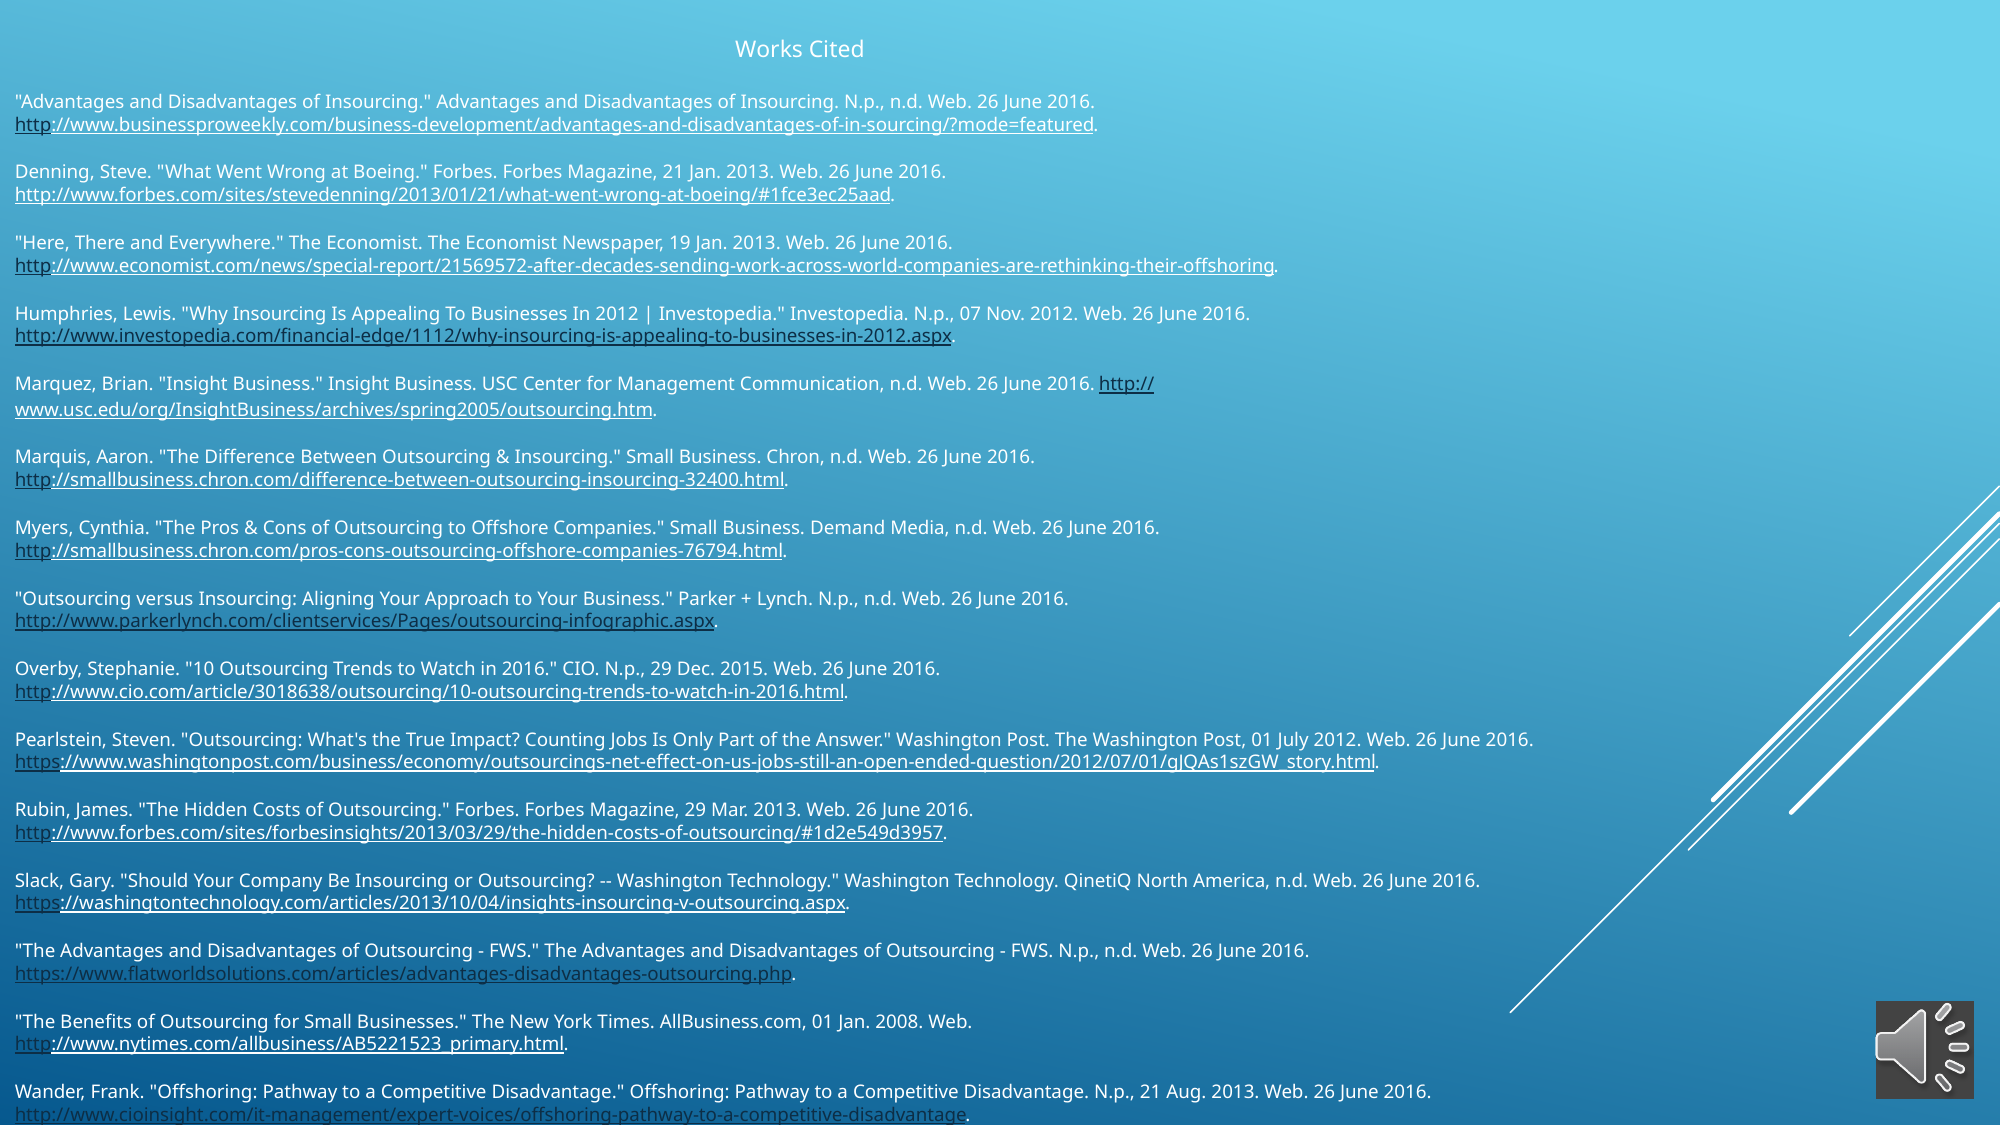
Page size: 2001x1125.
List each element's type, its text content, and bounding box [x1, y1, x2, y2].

picture [1874, 999, 1976, 1101]
text_box Works Cited "Advantages and Disadvantages of Insourcing." Advantages and Disadvantages of Insourcing. N.p., n.d. Web. 26 June 2016. http://www.businessproweekly.com/business-development/advantages-and-disadvantages-of-in-sourcing/?mode=featured. Denning, Steve. "What Went Wrong at Boeing." Forbes. Forbes Magazine, 21 Jan. 2013. Web. 26 June 2016. http://www.forbes.com/sites/stevedenning/2013/01/21/what-went-wrong-at-boeing/#1fce3ec25aad. "Here, There and Everywhere." The Economist. The Economist Newspaper, 19 Jan. 2013. Web. 26 June 2016. http://www.economist.com/news/special-report/21569572-after-decades-sending-work-across-world-companies-are-rethinking-their-offshoring. Humphries, Lewis. "Why Insourcing Is Appealing To Businesses In 2012 | Investopedia." Investopedia. N.p., 07 Nov. 2012. Web. 26 June 2016. http://www.investopedia.com/financial-edge/1112/why-insourcing-is-appealing-to-businesses-in-2012.aspx. Marquez, Brian. "Insight Business." Insight Business. USC Center for Management Communication, n.d. Web. 26 June 2016. http://www.usc.edu/org/InsightBusiness/archives/spring2005/outsourcing.htm. Marquis, Aaron. "The Difference Between Outsourcing & Insourcing." Small Business. Chron, n.d. Web. 26 June 2016. http://smallbusiness.chron.com/difference-between-outsourcing-insourcing-32400.html. Myers, Cynthia. "The Pros & Cons of Outsourcing to Offshore Companies." Small Business. Demand Media, n.d. Web. 26 June 2016. http://smallbusiness.chron.com/pros-cons-outsourcing-offshore-companies-76794.html. "Outsourcing versus Insourcing: Aligning Your Approach to Your Business." Parker + Lynch. N.p., n.d. Web. 26 June 2016. http://www.parkerlynch.com/clientservices/Pages/outsourcing-infographic.aspx. Overby, Stephanie. "10 Outsourcing Trends to Watch in 2016." CIO. N.p., 29 Dec. 2015. Web. 26 June 2016. http://www.cio.com/article/3018638/outsourcing/10-outsourcing-trends-to-watch-in-2016.html. Pearlstein, Steven. "Outsourcing: What's the True Impact? Counting Jobs Is Only Part of the Answer." Washington Post. The Washington Post, 01 July 2012. Web. 26 June 2016. https://www.washingtonpost.com/business/economy/outsourcings-net-effect-on-us-jobs-still-an-open-ended-question/2012/07/01/gJQAs1szGW_story.html. Rubin, James. "The Hidden Costs of Outsourcing." Forbes. Forbes Magazine, 29 Mar. 2013. Web. 26 June 2016. http://www.forbes.com/sites/forbesinsights/2013/03/29/the-hidden-costs-of-outsourcing/#1d2e549d3957. Slack, Gary. "Should Your Company Be Insourcing or Outsourcing? -- Washington Technology." Washington Technology. QinetiQ North America, n.d. Web. 26 June 2016. https://washingtontechnology.com/articles/2013/10/04/insights-insourcing-v-outsourcing.aspx. "The Advantages and Disadvantages of Outsourcing - FWS." The Advantages and Disadvantages of Outsourcing - FWS. N.p., n.d. Web. 26 June 2016. https://www.flatworldsolutions.com/articles/advantages-disadvantages-outsourcing.php. "The Benefits of Outsourcing for Small Businesses." The New York Times. AllBusiness.com, 01 Jan. 2008. Web. http://www.nytimes.com/allbusiness/AB5221523_primary.html. Wander, Frank. "Offshoring: Pathway to a Competitive Disadvantage." Offshoring: Pathway to a Competitive Disadvantage. N.p., 21 Aug. 2013. Web. 26 June 2016. http://www.cioinsight.com/it-management/expert-voices/offshoring-pathway-to-a-competitive-disadvantage. [0, 0, 1600, 1125]
